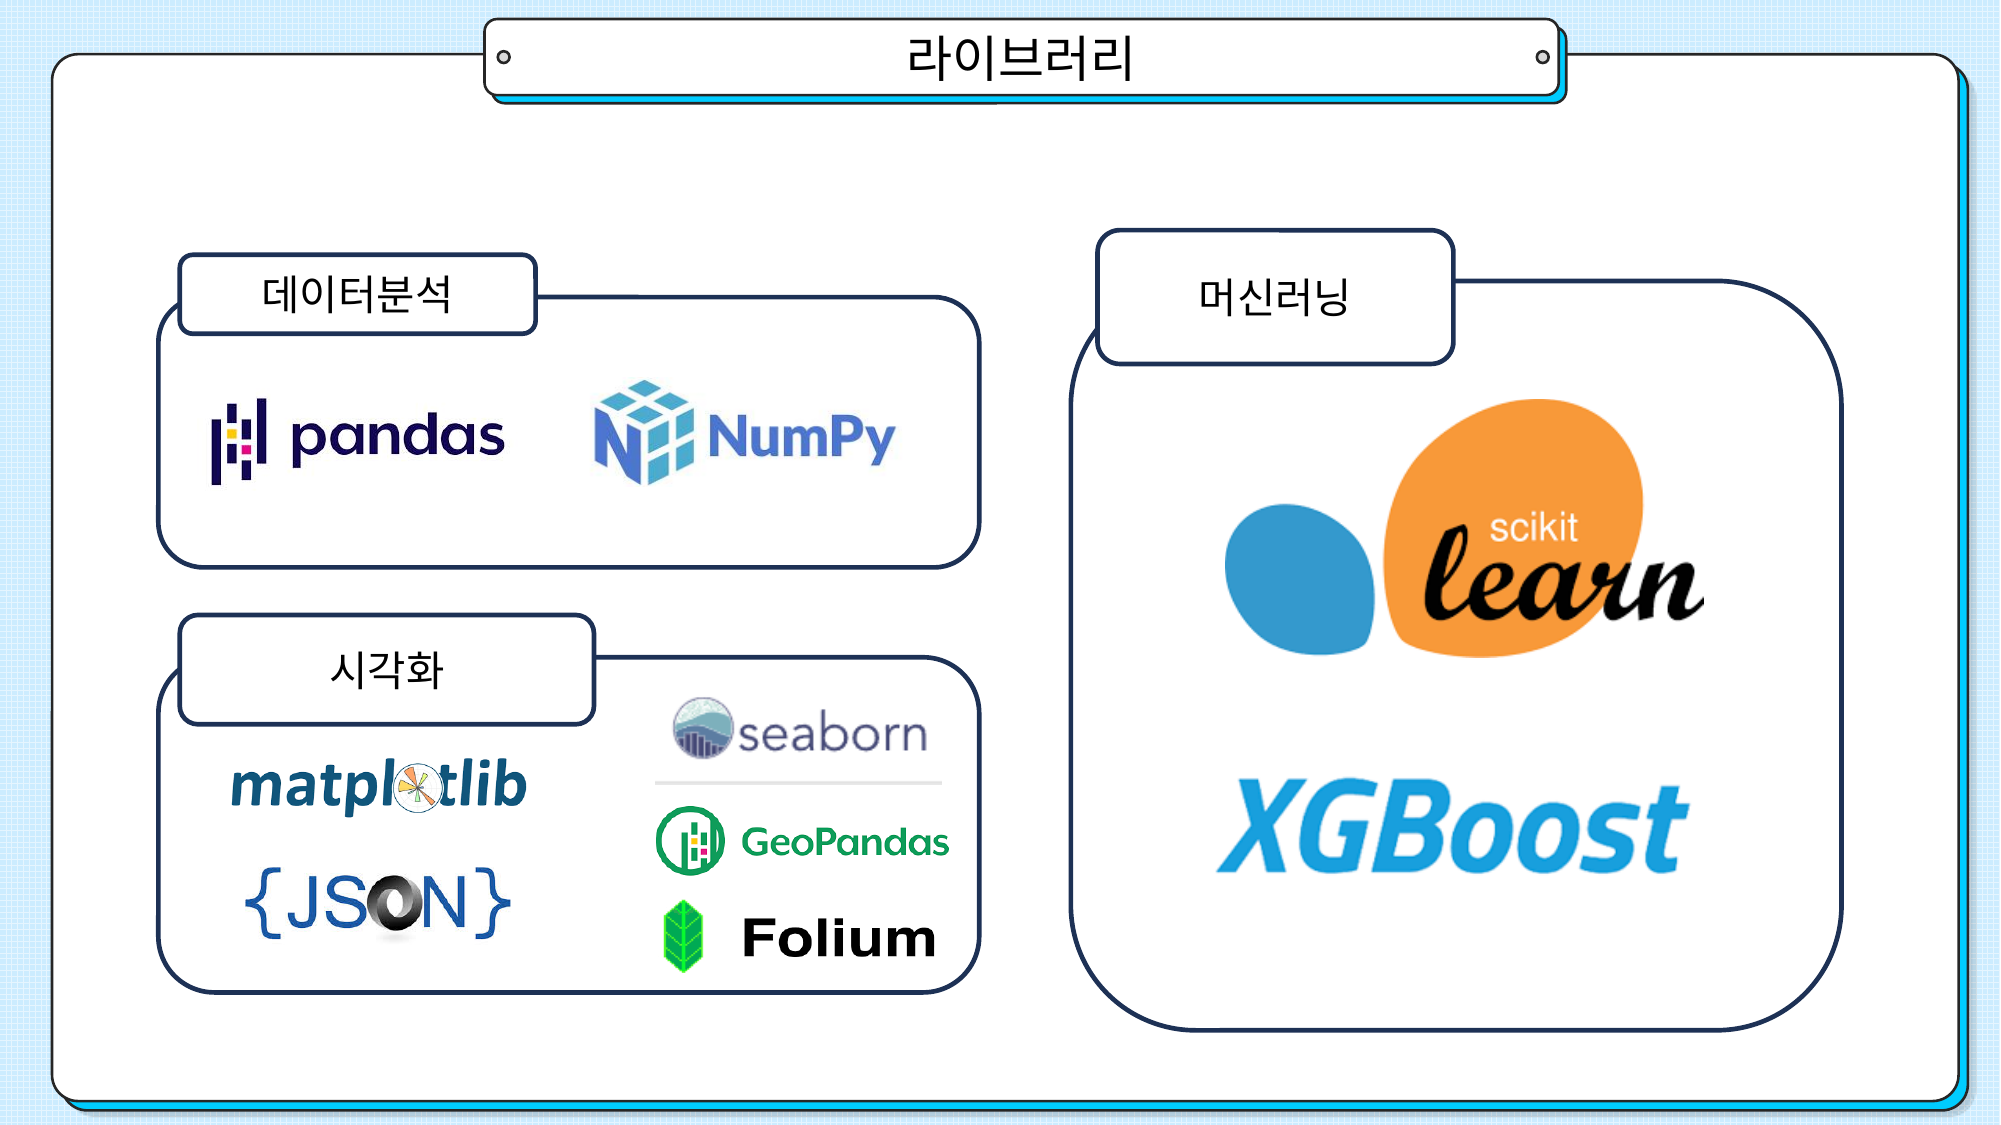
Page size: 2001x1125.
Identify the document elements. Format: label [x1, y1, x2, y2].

picture [638, 788, 970, 982]
text_box [51, 18, 1968, 1111]
picture [1188, 719, 1732, 946]
picture [216, 755, 541, 821]
picture [574, 377, 917, 487]
picture [245, 840, 511, 968]
picture [655, 684, 942, 785]
picture [197, 388, 519, 492]
picture [1225, 399, 1704, 658]
